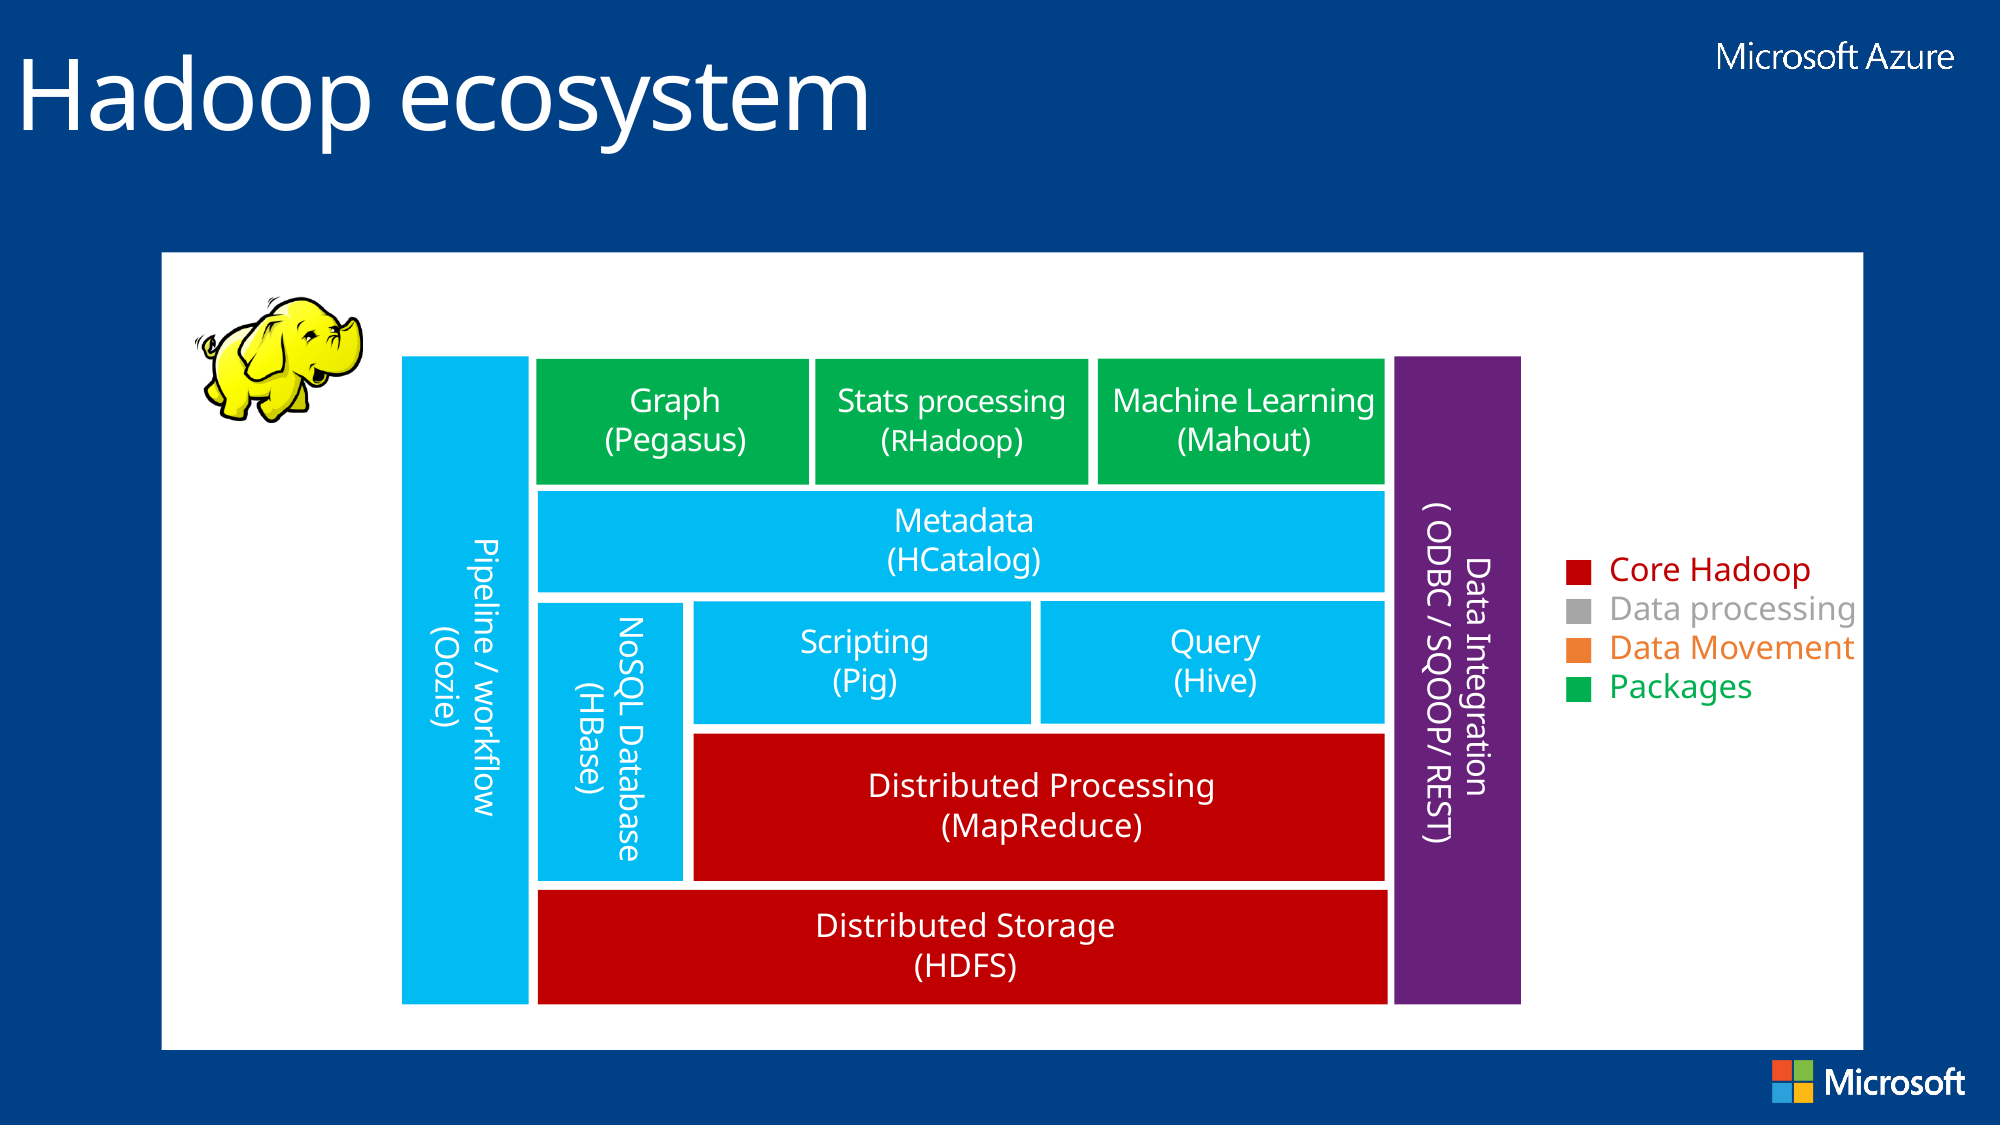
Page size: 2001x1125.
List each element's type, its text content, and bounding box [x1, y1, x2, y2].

text_box Distributed Processing (MapReduce) [693, 733, 1385, 882]
picture [1772, 1060, 1965, 1103]
text_box Scripting (Pig) [693, 601, 1032, 725]
text_box Distributed Storage (HDFS) [537, 889, 1388, 1005]
text_box NoSQL Database (HBase) [537, 602, 684, 882]
text_box Metadata (HCatalog) [537, 490, 1385, 593]
text_box Machine Learning (Mahout) [1097, 358, 1385, 485]
text_box Stats processing (RHadoop) [815, 358, 1089, 485]
text_box Query (Hive) [1040, 600, 1385, 724]
picture [194, 296, 364, 424]
text_box Graph (Pegasus) [536, 358, 810, 485]
text_box Legend ■ Core Hadoop ■ Data processing ■ Data Movement ■ Packages [1548, 469, 1898, 713]
text_box [161, 252, 1864, 1051]
title Hadoop ecosystem [0, 37, 1830, 161]
text_box Pipeline / workflow (Oozie) [401, 356, 529, 1005]
text_box Data Integration ( ODBC / SQOOP/ REST) [1394, 356, 1522, 1005]
picture [1699, 24, 1972, 87]
